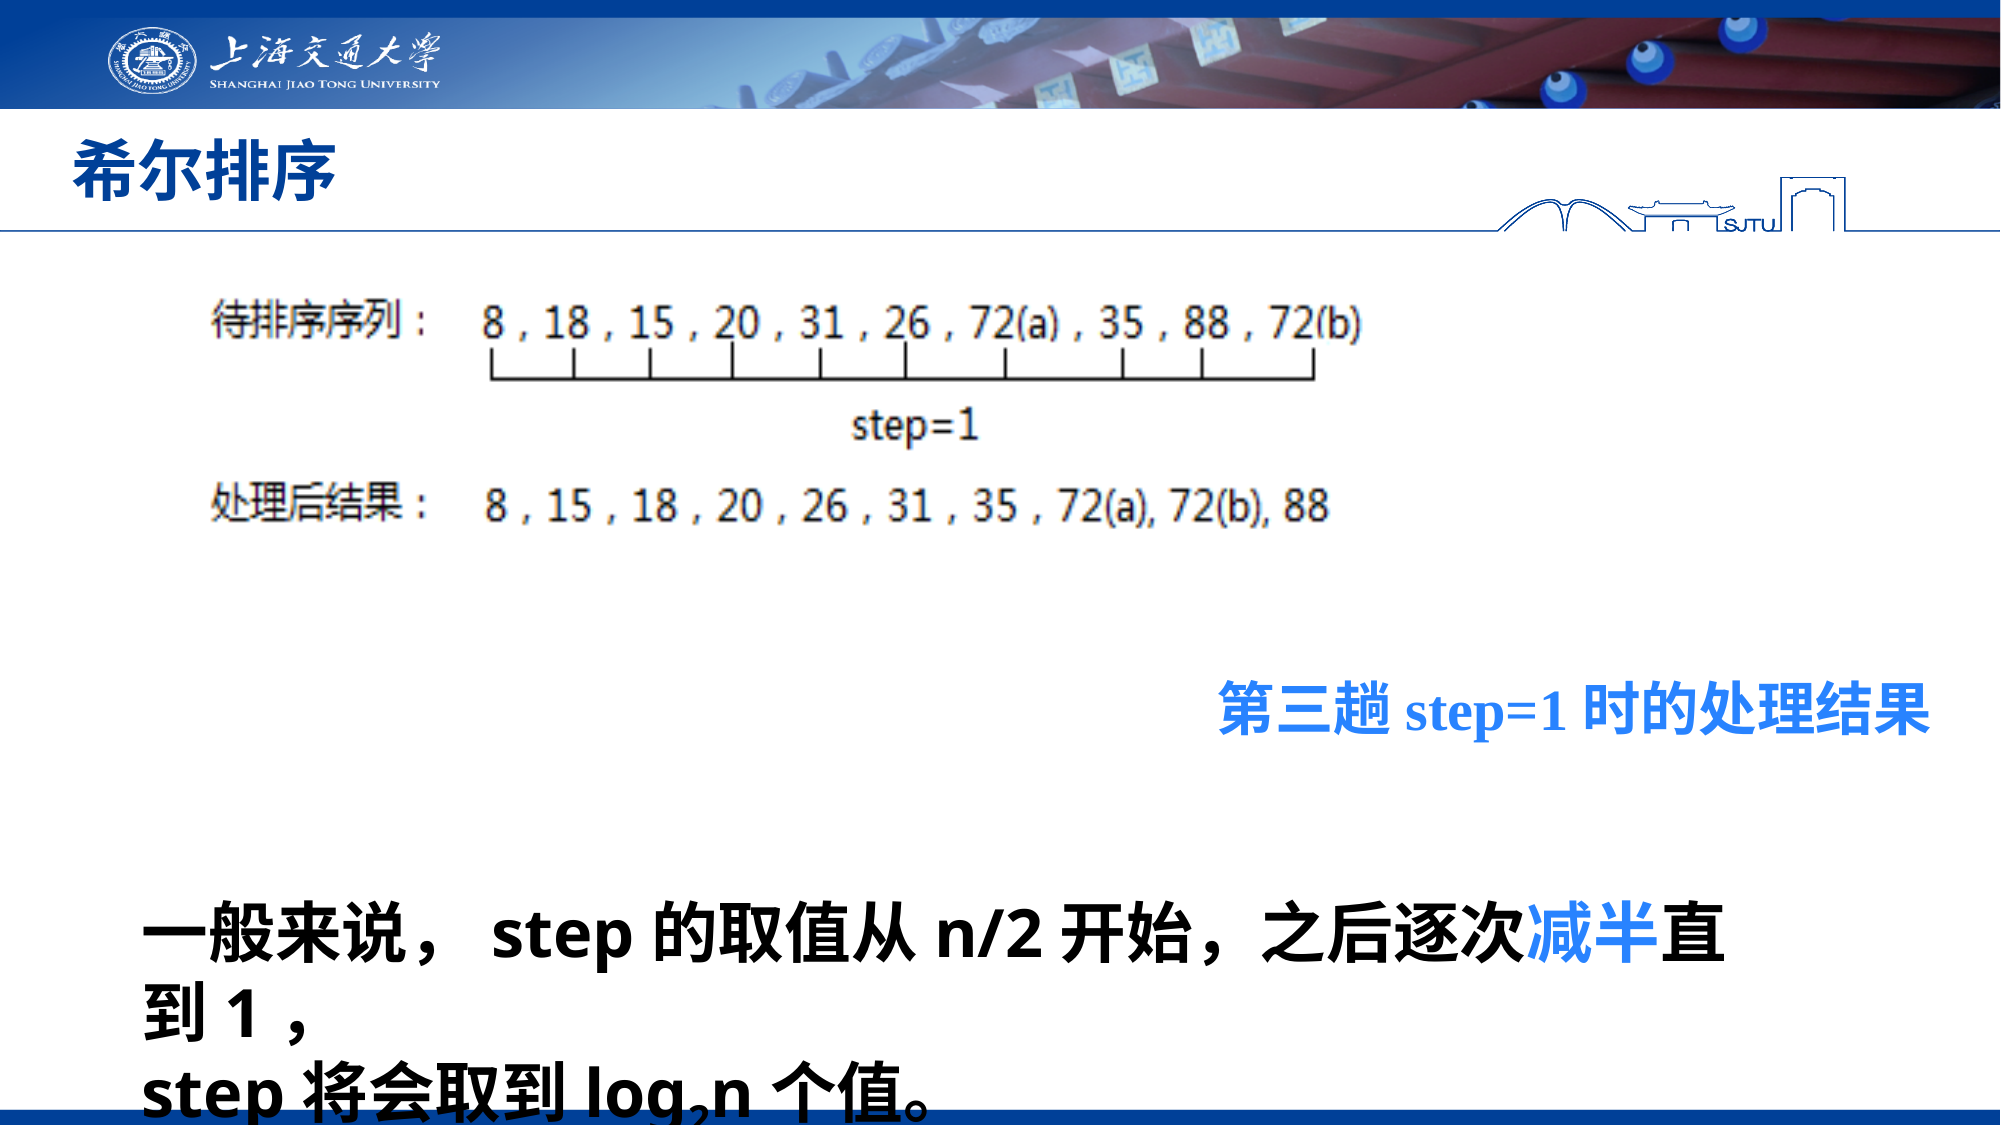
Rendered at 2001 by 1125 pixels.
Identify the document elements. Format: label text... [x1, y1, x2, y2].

text_box 第三趟step=1时的处理结果 [1202, 664, 1981, 750]
title 希尔排序 [56, 126, 968, 221]
text_box 一般来说，step的取值从n/2开始，之后逐次减半直到1， step将会取到log2n个值。 [126, 883, 1808, 1125]
picture [0, 0, 2001, 109]
picture [183, 274, 1407, 565]
